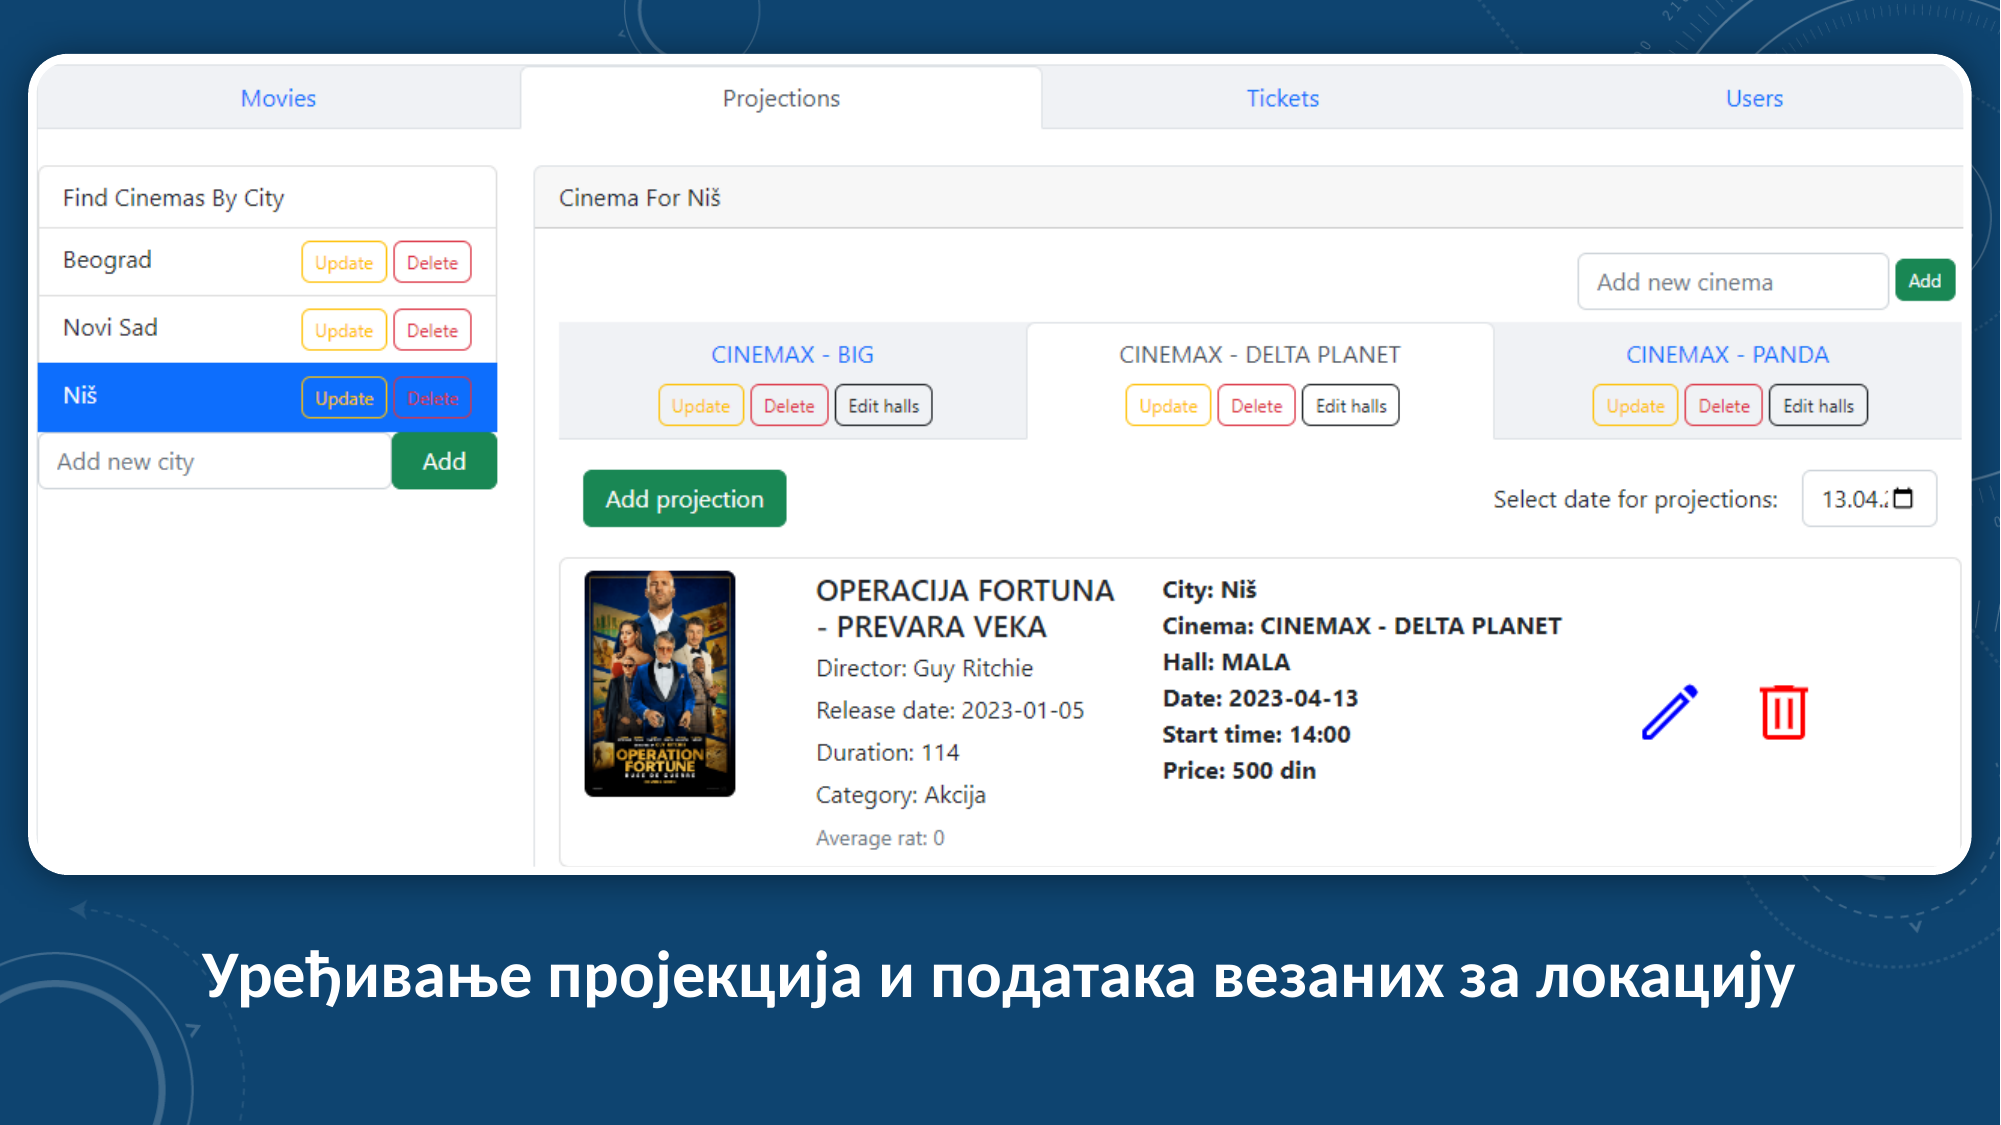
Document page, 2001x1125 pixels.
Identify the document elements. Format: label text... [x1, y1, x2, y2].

picture [0, 0, 2000, 1125]
text_box Уређивање пројекција и података везаних за локацију [89, 923, 1911, 1018]
